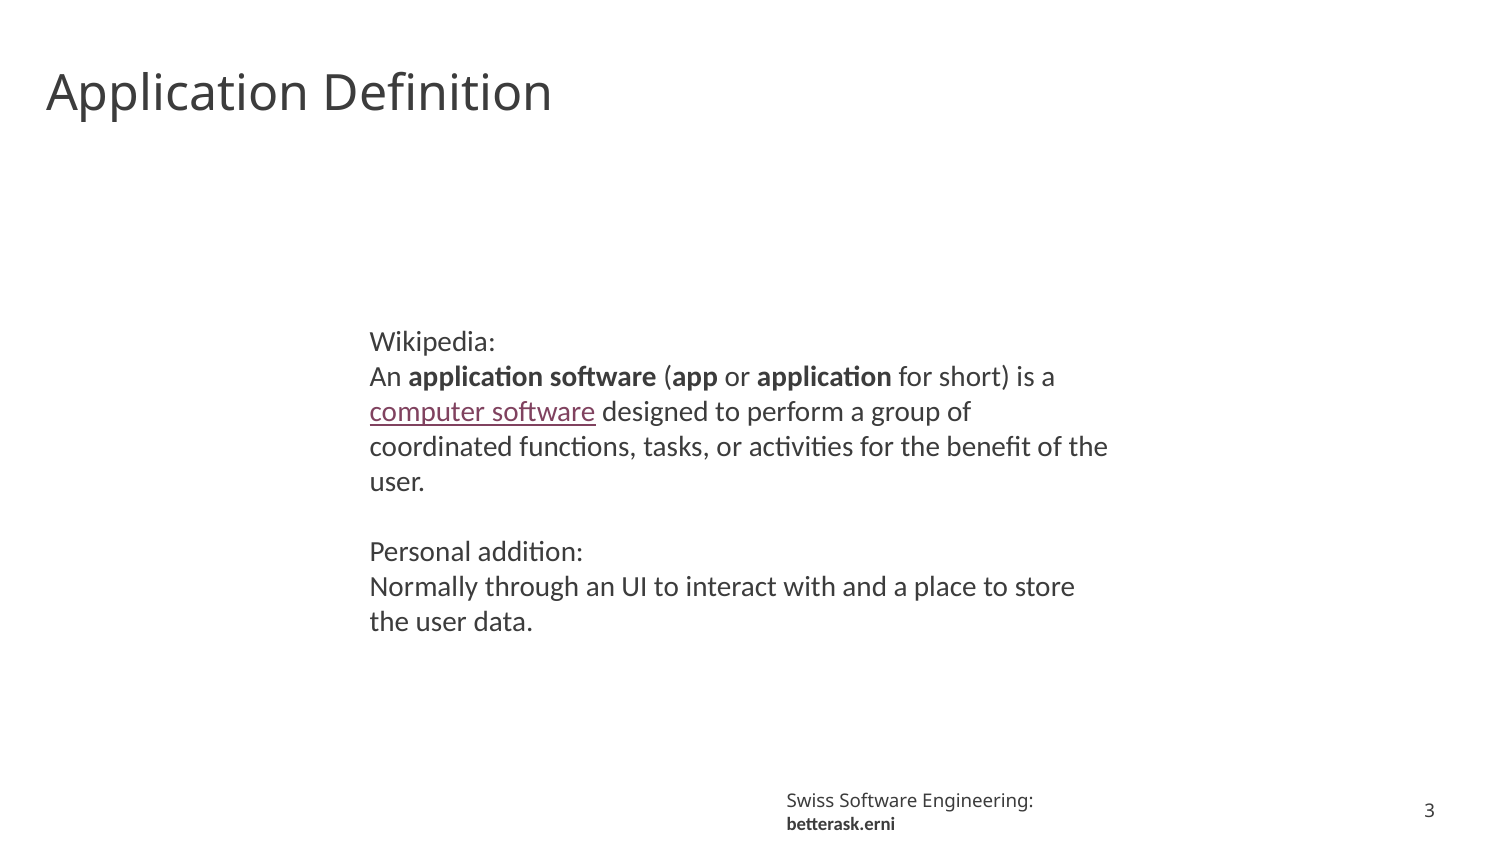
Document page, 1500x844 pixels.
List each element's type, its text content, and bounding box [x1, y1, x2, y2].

slide_number 3 [1308, 792, 1441, 831]
text_box Wikipedia: An application software (app or application for short) is a computer software designed to perform a group of coordinated functions, tasks, or activities for the benefit of the user. Personal addition: Normally through an UI to interact with and a place to store the user data. [354, 315, 1129, 680]
footer Swiss Software Engineering: betterask.erni [781, 793, 1125, 830]
title Application Definition [40, 69, 1443, 119]
